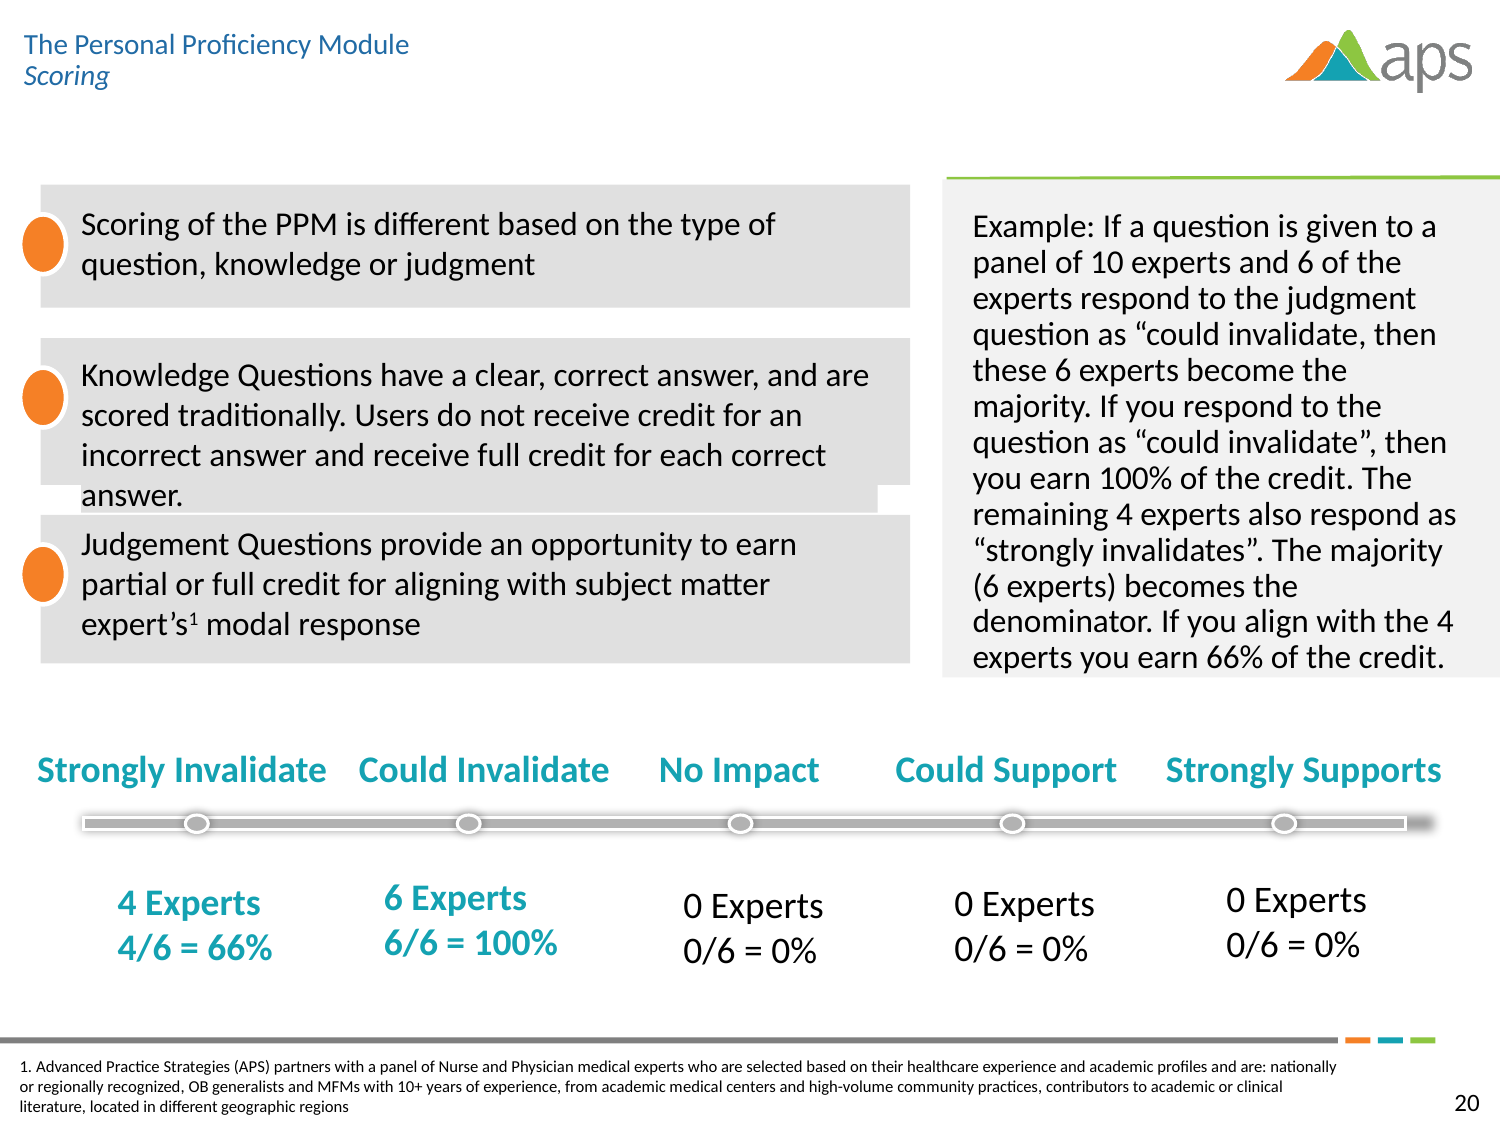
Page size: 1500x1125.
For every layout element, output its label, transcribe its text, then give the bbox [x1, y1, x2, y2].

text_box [18, 737, 1460, 981]
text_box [942, 177, 1500, 678]
title The Personal Proficiency Module Scoring [23, 29, 1270, 94]
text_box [20, 184, 911, 664]
picture [1279, 24, 1477, 98]
list 1. Advanced Practice Strategies (APS) partners with a panel of Nurse and Physician medical experts who are selected based on their healthcare experience and academic profiles and are: nationally or regionally recognized, OB generalists and MFMs with 10+ years of experience, from academic medical centers and high-volume community practices, contributors to academic or clinical literature, located in different geographic regions [19, 1055, 1347, 1117]
